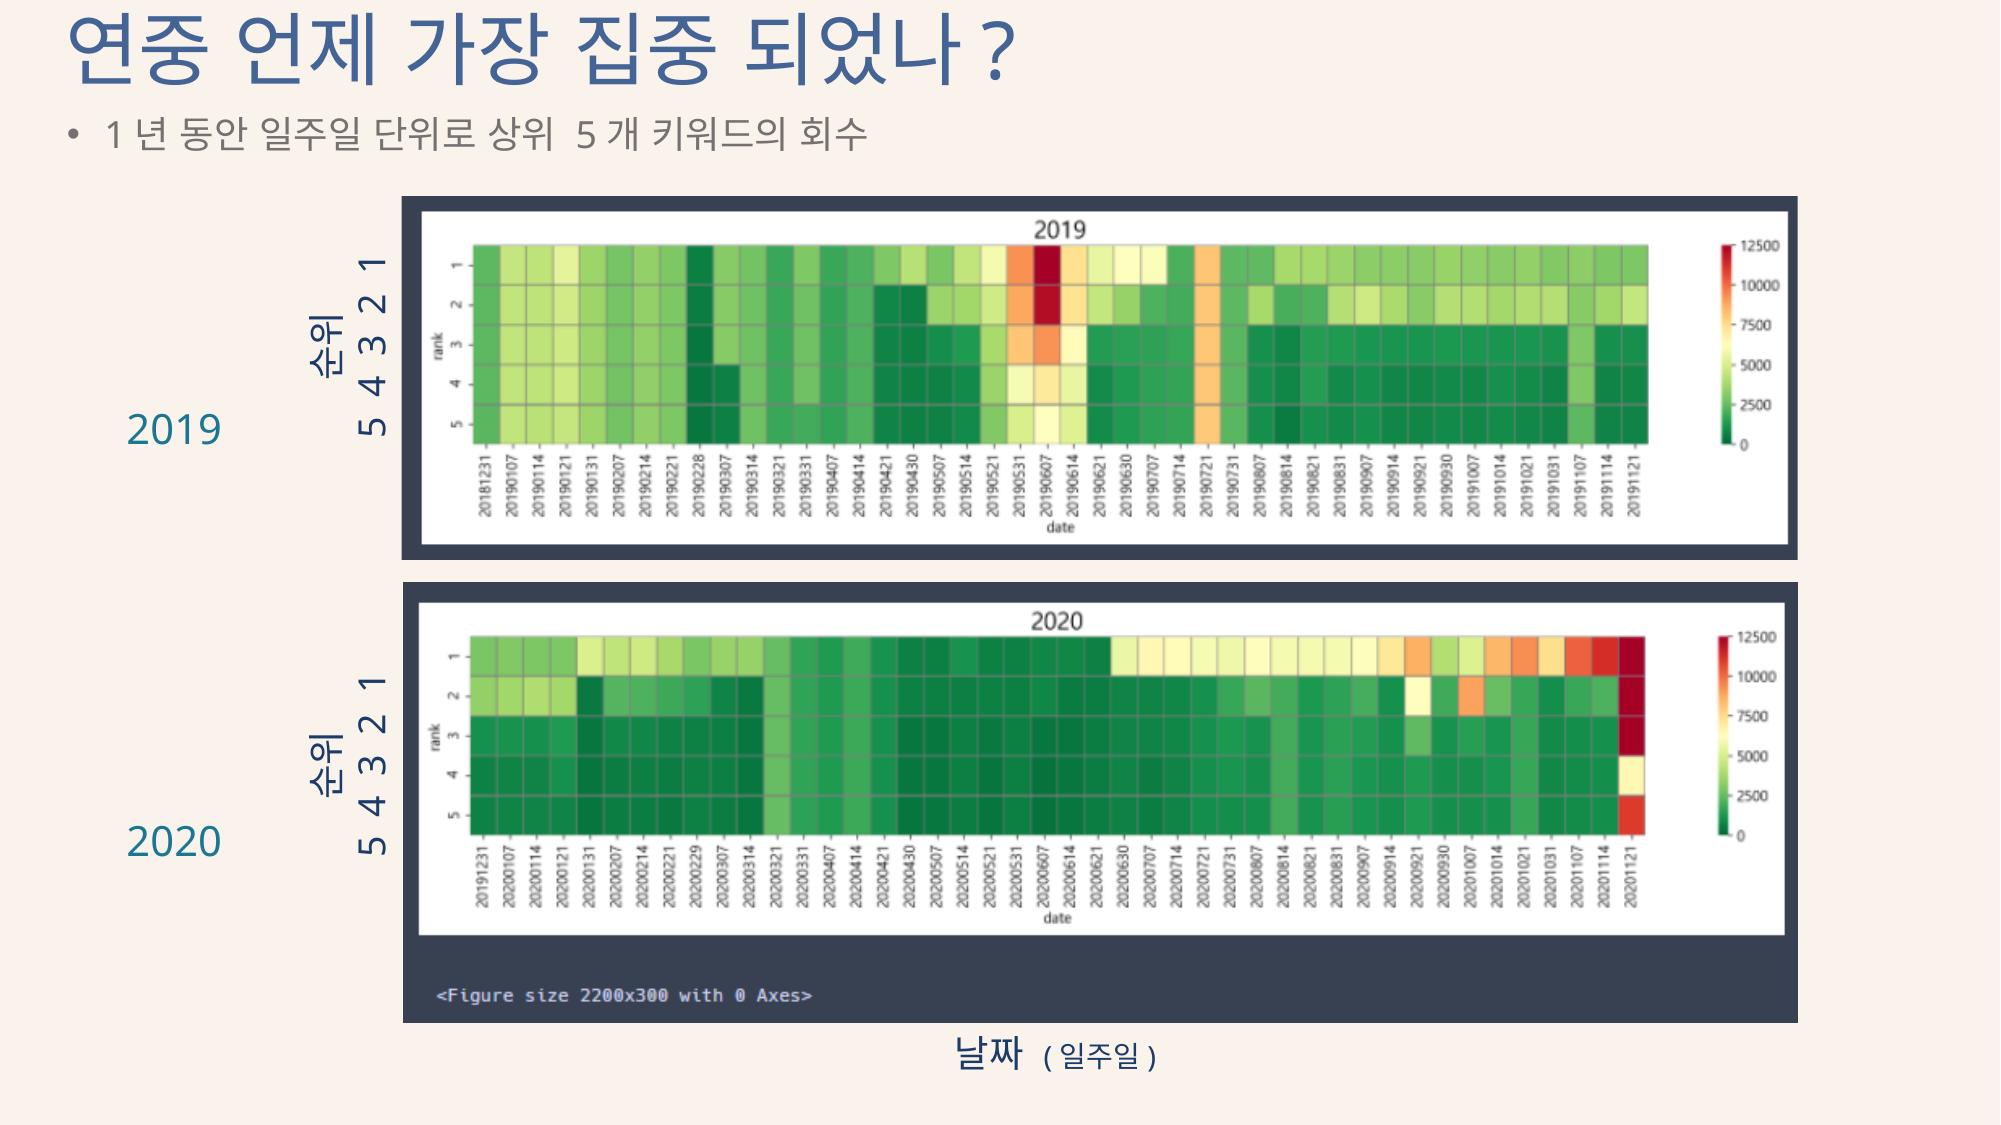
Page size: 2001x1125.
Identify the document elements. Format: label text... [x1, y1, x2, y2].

text_box 2020 [111, 807, 295, 873]
title 연중 언제 가장 집중 되었나? [49, 2, 1775, 105]
text_box 순위 5 4 3 2 1 [295, 238, 401, 454]
text_box 1년 동안 일주일 단위로 상위 5개 키워드의 회수 [52, 103, 884, 164]
text_box 2019 [111, 395, 401, 460]
text_box 날짜 (일주일) [940, 1023, 1171, 1083]
text_box 순위 5 4 3 2 1 [295, 657, 401, 873]
picture [403, 582, 1798, 1023]
picture [401, 195, 1798, 560]
